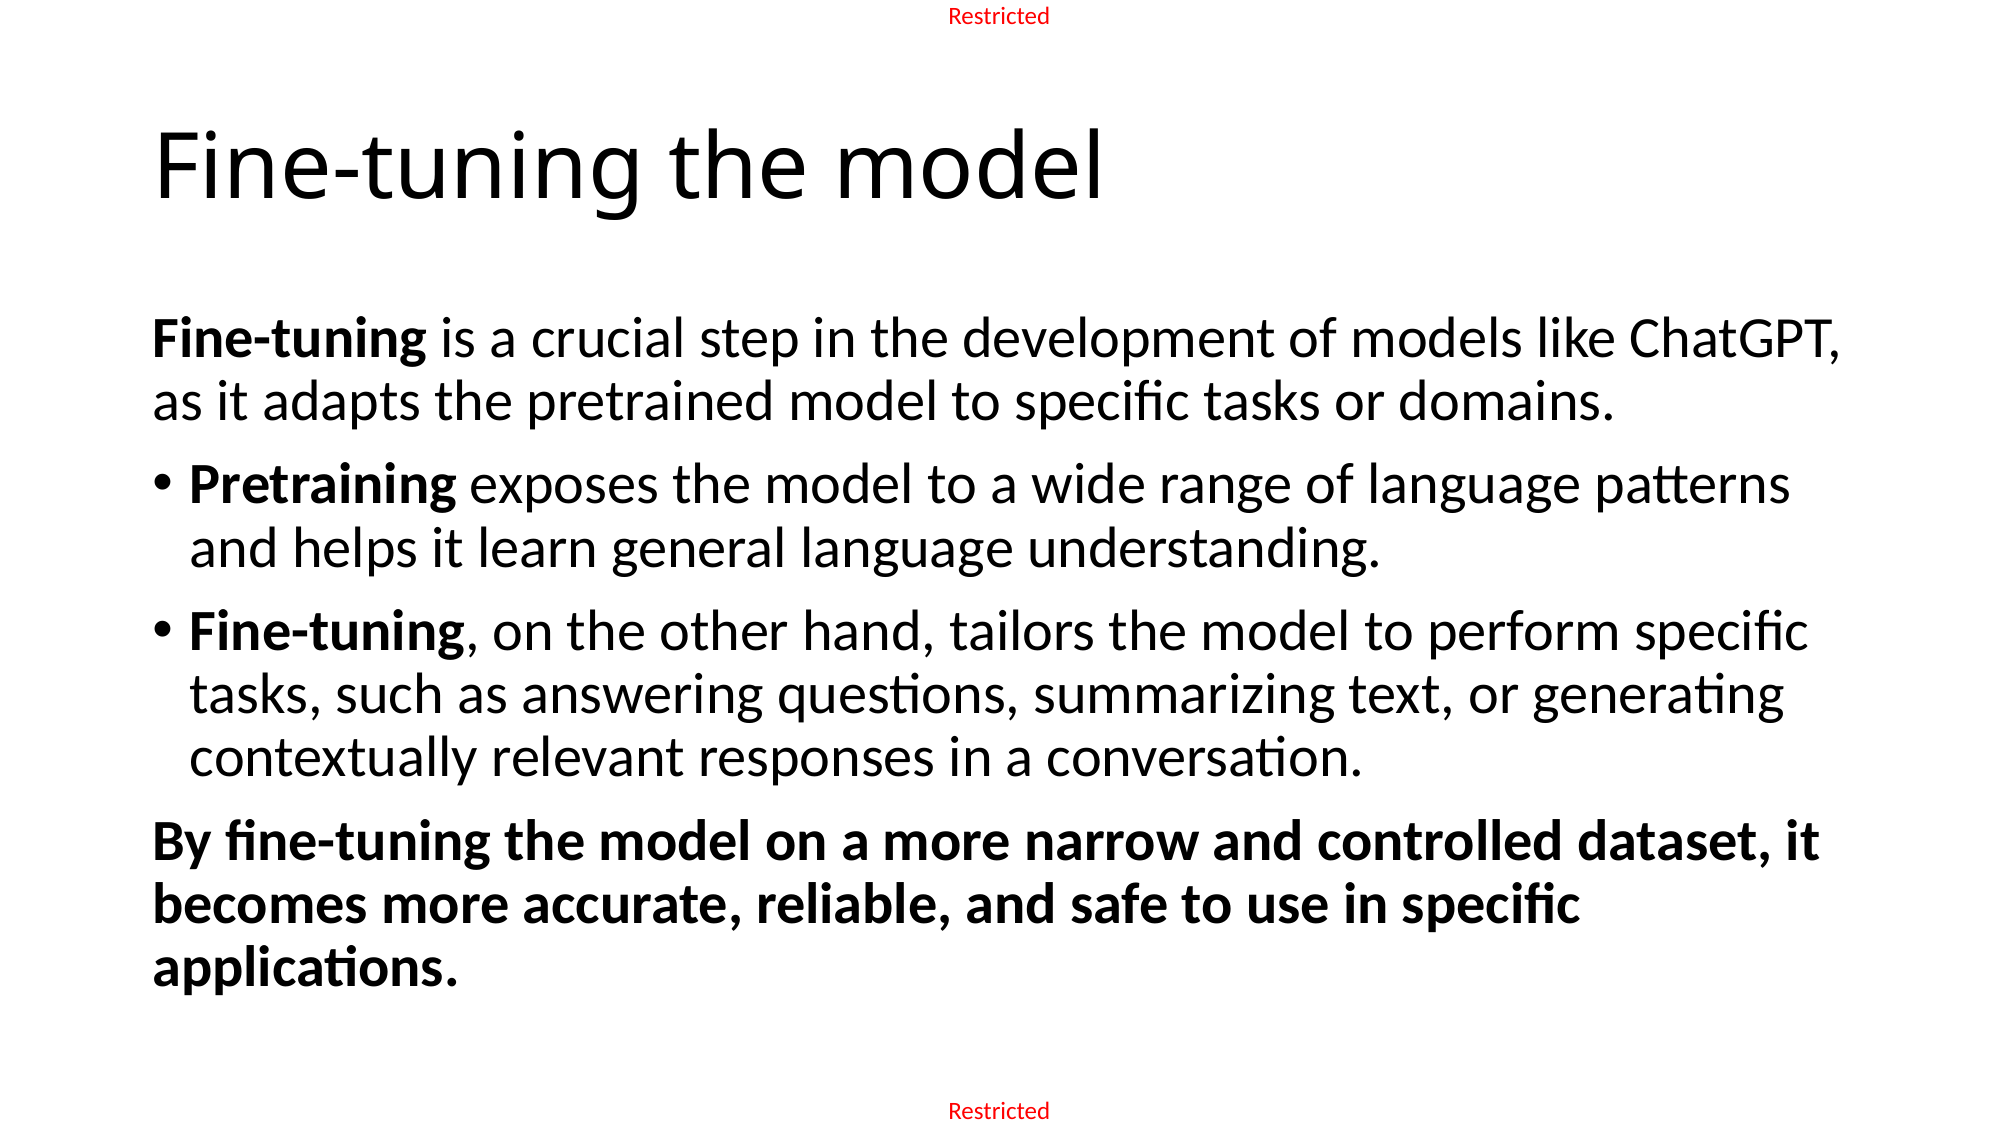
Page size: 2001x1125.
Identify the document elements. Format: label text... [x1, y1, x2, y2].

list Fine-tuning is a crucial step in the development of models like ChatGPT, as it adapts the pretrained model to specific tasks or domains. Pretraining exposes the model to a wide range of language patterns and helps it learn general language understanding. Fine-tuning, on the other hand, tailors the model to perform specific tasks, such as answering questions, summarizing text, or generating contextually relevant responses in a conversation. By fine-tuning the model on a more narrow and controlled dataset, it becomes more accurate, reliable, and safe to use in specific applications. [137, 299, 1863, 1125]
title Fine-tuning the model [137, 59, 1863, 278]
